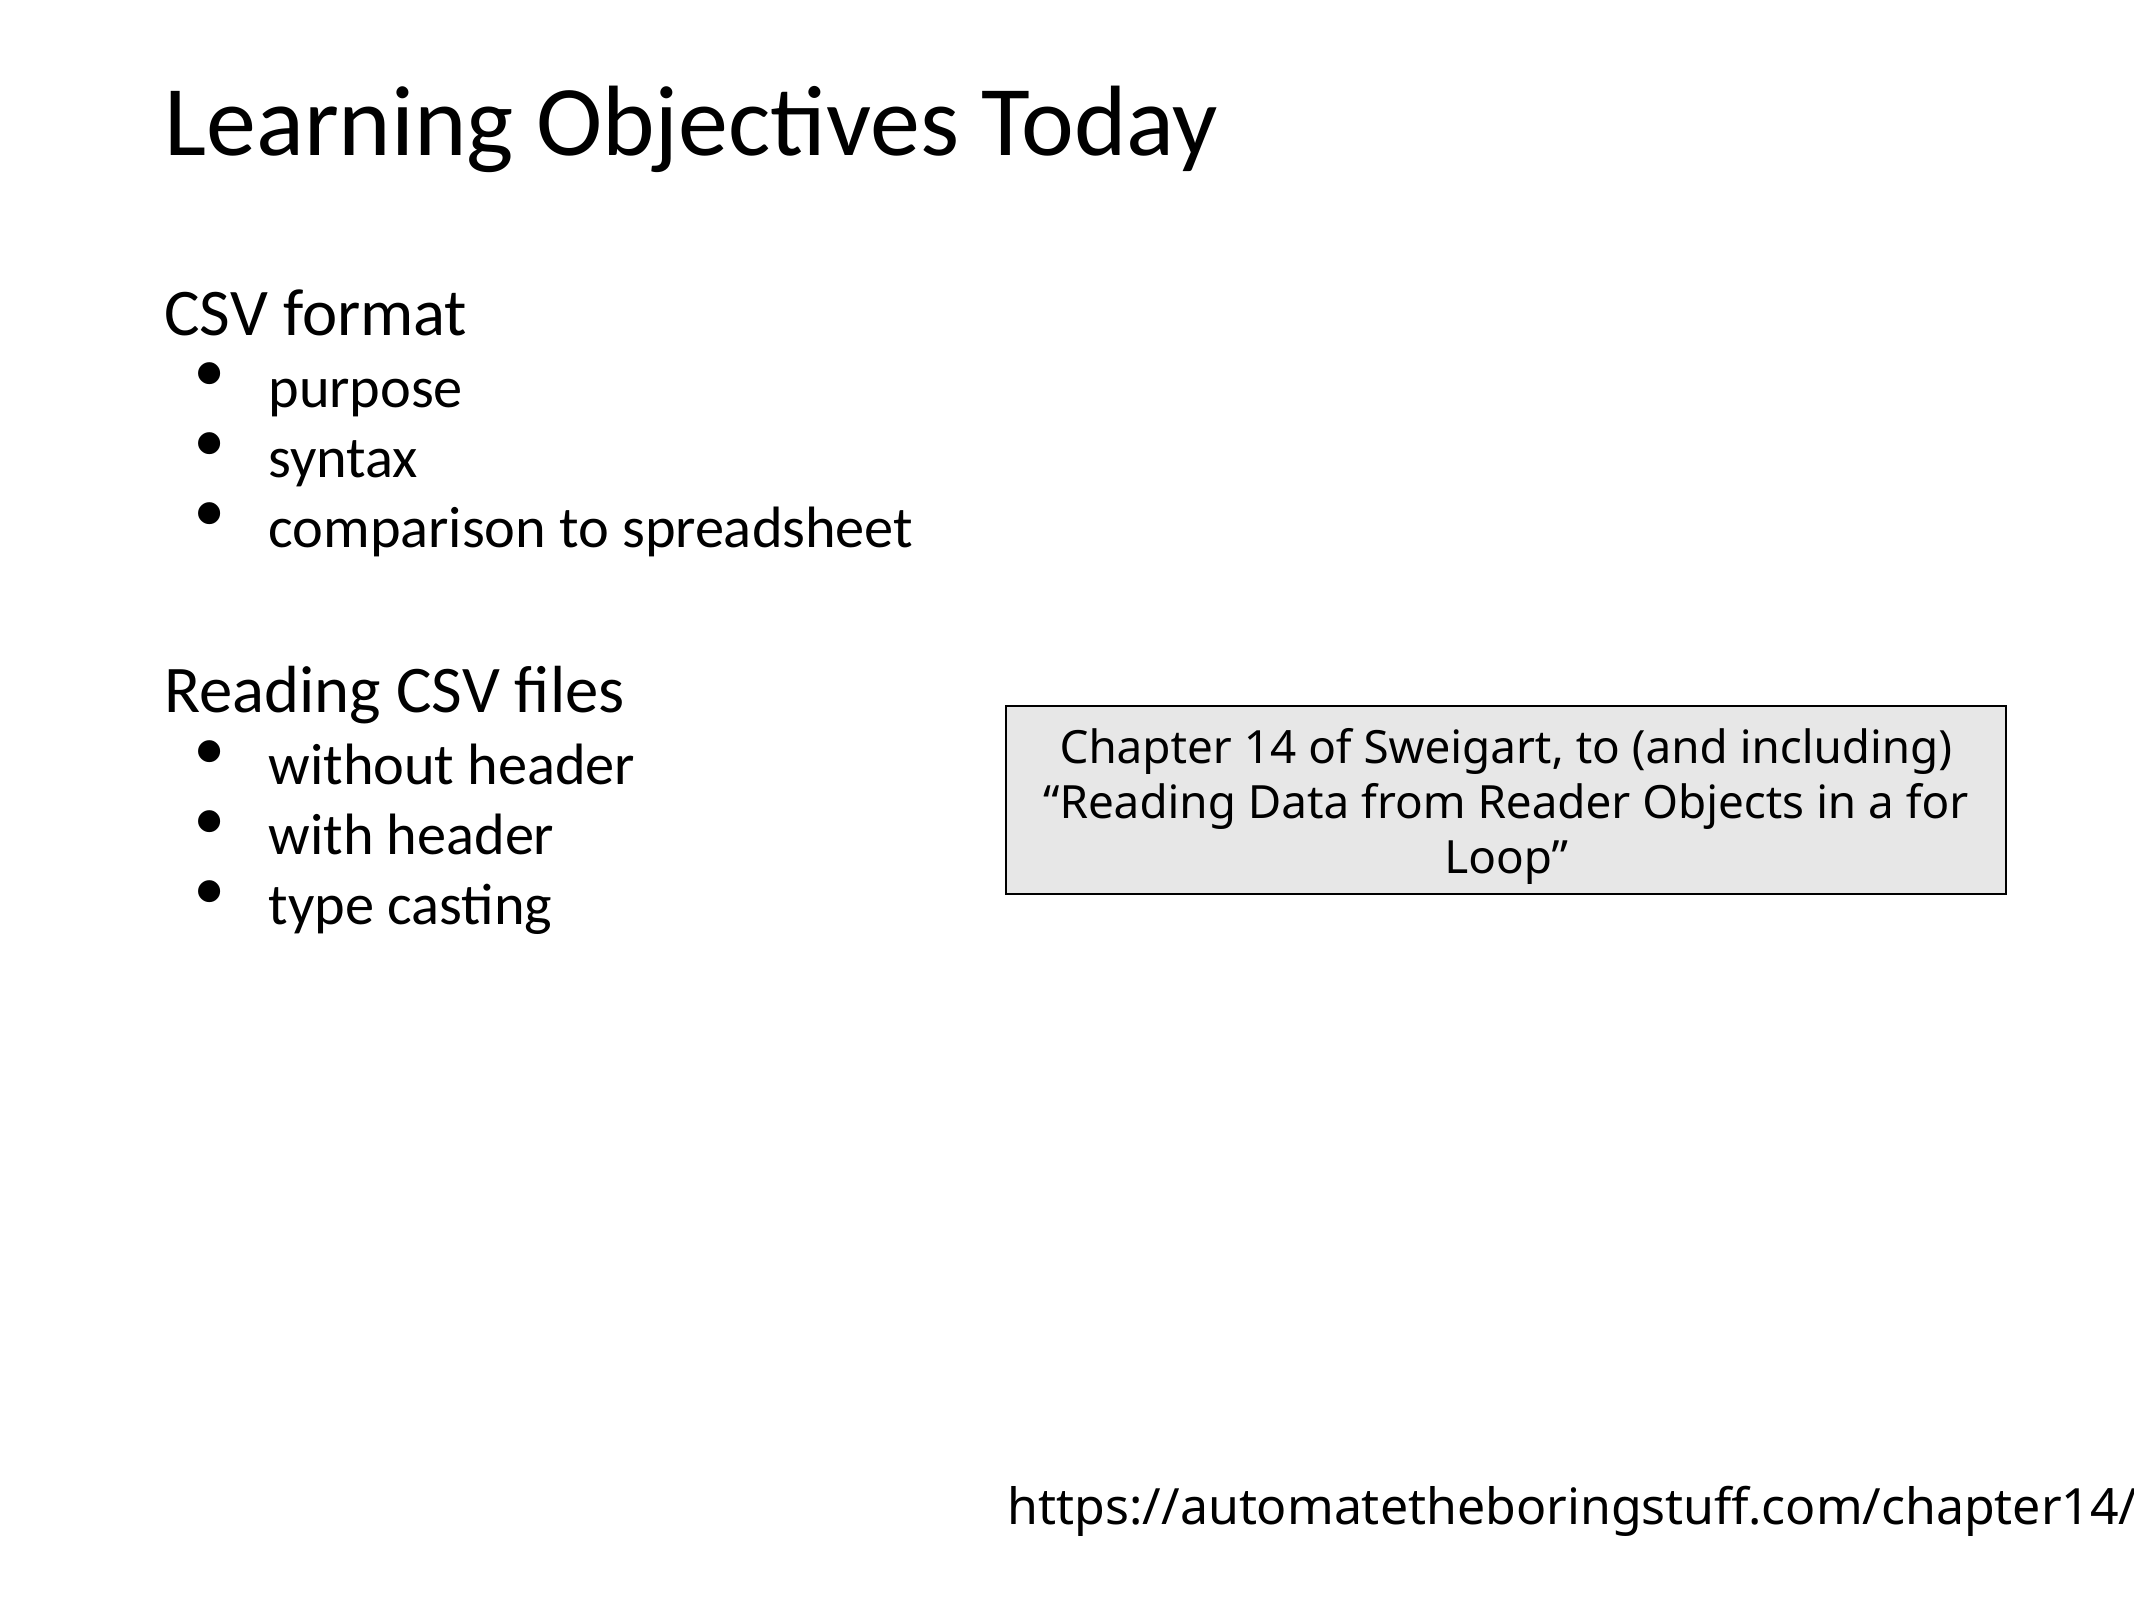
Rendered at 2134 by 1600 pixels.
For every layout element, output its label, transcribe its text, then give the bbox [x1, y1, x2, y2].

text_box Chapter 14 of Sweigart, to (and including) “Reading Data from Reader Objects in a for Loop” [1005, 706, 2007, 894]
list CSV format purpose syntax comparison to spreadsheet Reading CSV files without header with header type casting [155, 259, 1978, 1529]
text_box https://automatetheboringstuff.com/chapter14/ [999, 1466, 2134, 1543]
title Learning Objectives Today [155, 41, 1978, 191]
